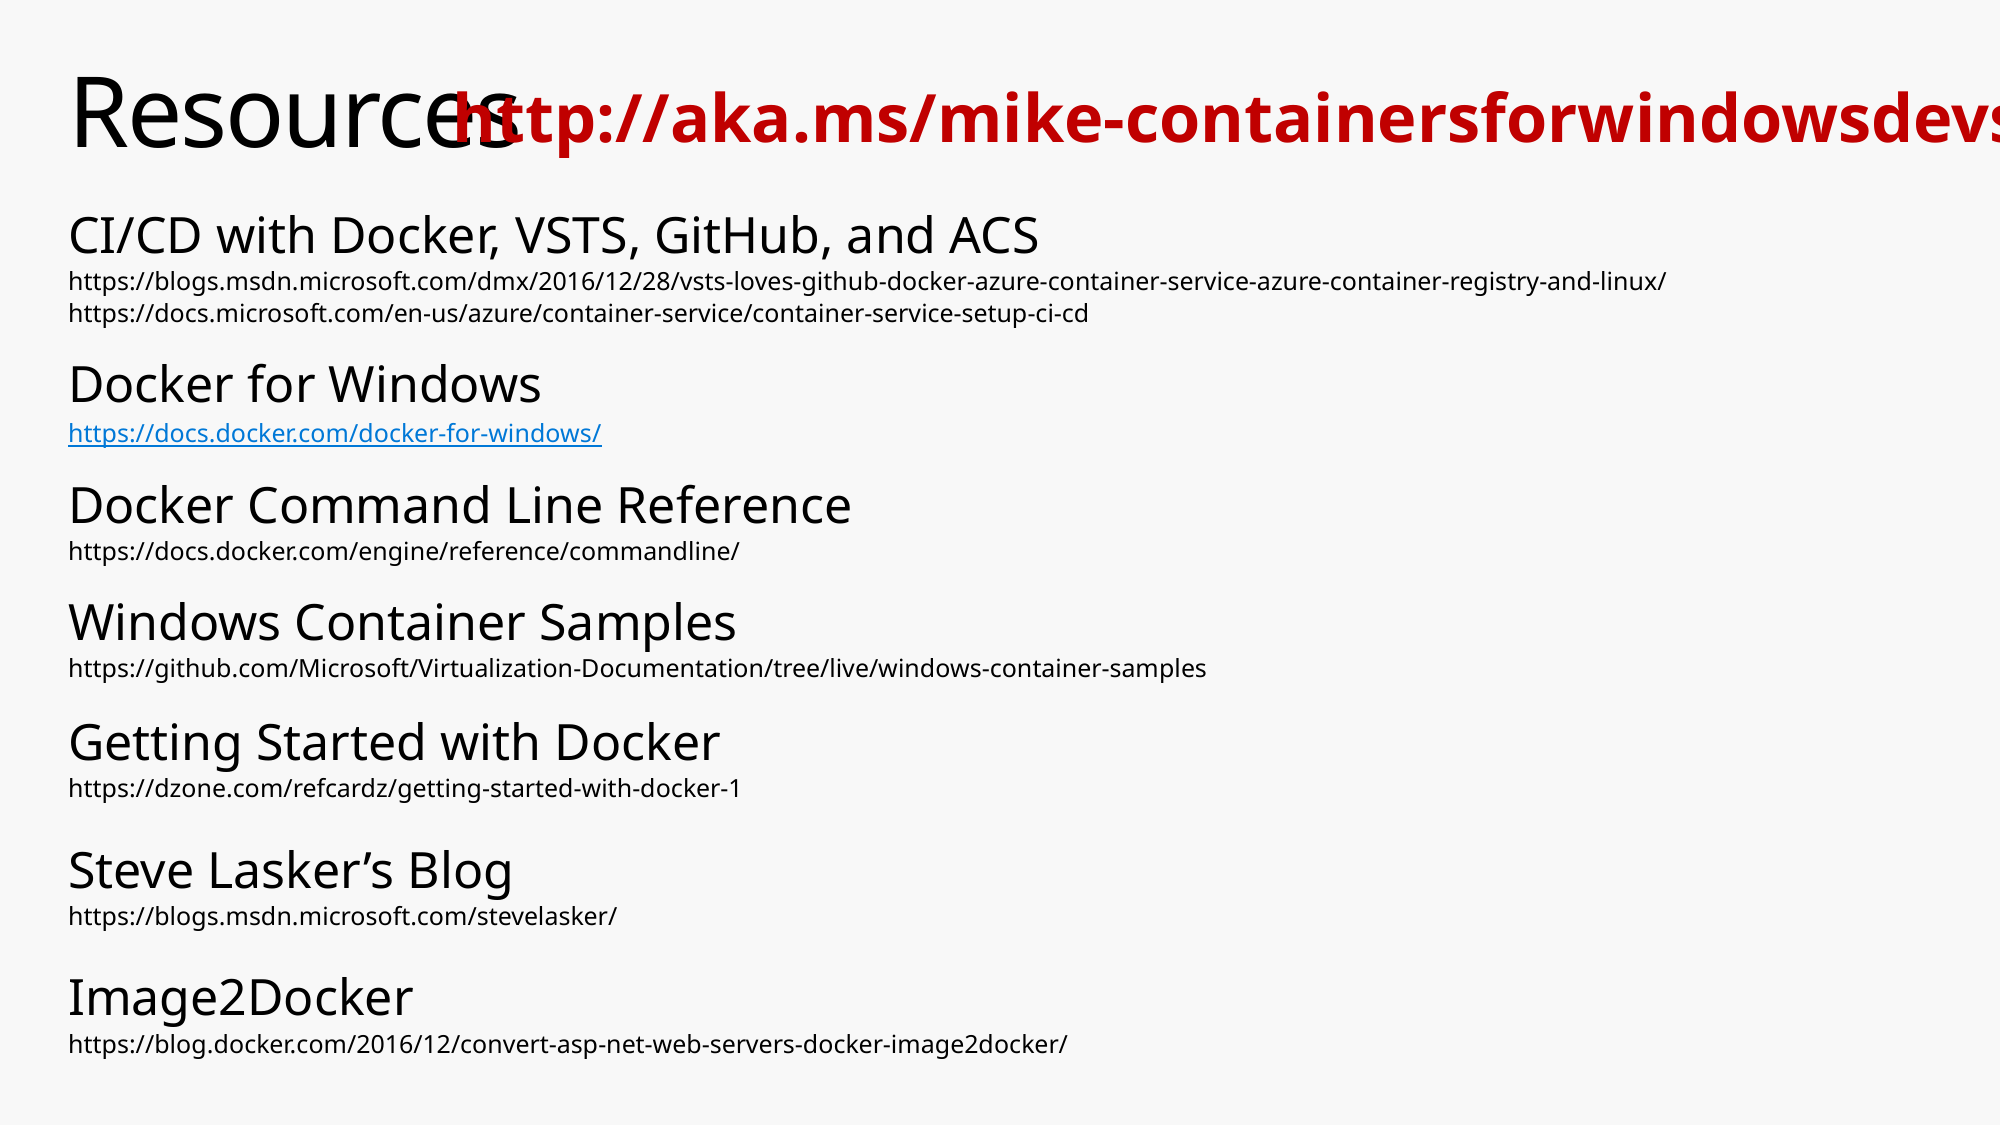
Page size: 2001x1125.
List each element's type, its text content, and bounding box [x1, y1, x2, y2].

list CI/CD with Docker, VSTS, GitHub, and ACS https://blogs.msdn.microsoft.com/dmx/2016/12/28/vsts-loves-github-docker-azure-container-service-azure-container-registry-and-linux/ https://docs.microsoft.com/en-us/azure/container-service/container-service-setup-ci-cd Docker for Windows https://docs.docker.com/docker-for-windows/ Docker Command Line Reference https://docs.docker.com/engine/reference/commandline/ Windows Container Samples https://github.com/Microsoft/Virtualization-Documentation/tree/live/windows-container-samples Getting Started with Docker https://dzone.com/refcardz/getting-started-with-docker-1 Steve Lasker’s Blog https://blogs.msdn.microsoft.com/stevelasker/ Image2Docker https://blog.docker.com/2016/12/convert-asp-net-web-servers-docker-image2docker/ [44, 195, 1956, 1102]
title Resources [44, 47, 1957, 196]
text_box http://aka.ms/mike-containersforwindowsdevs [405, 60, 2000, 181]
